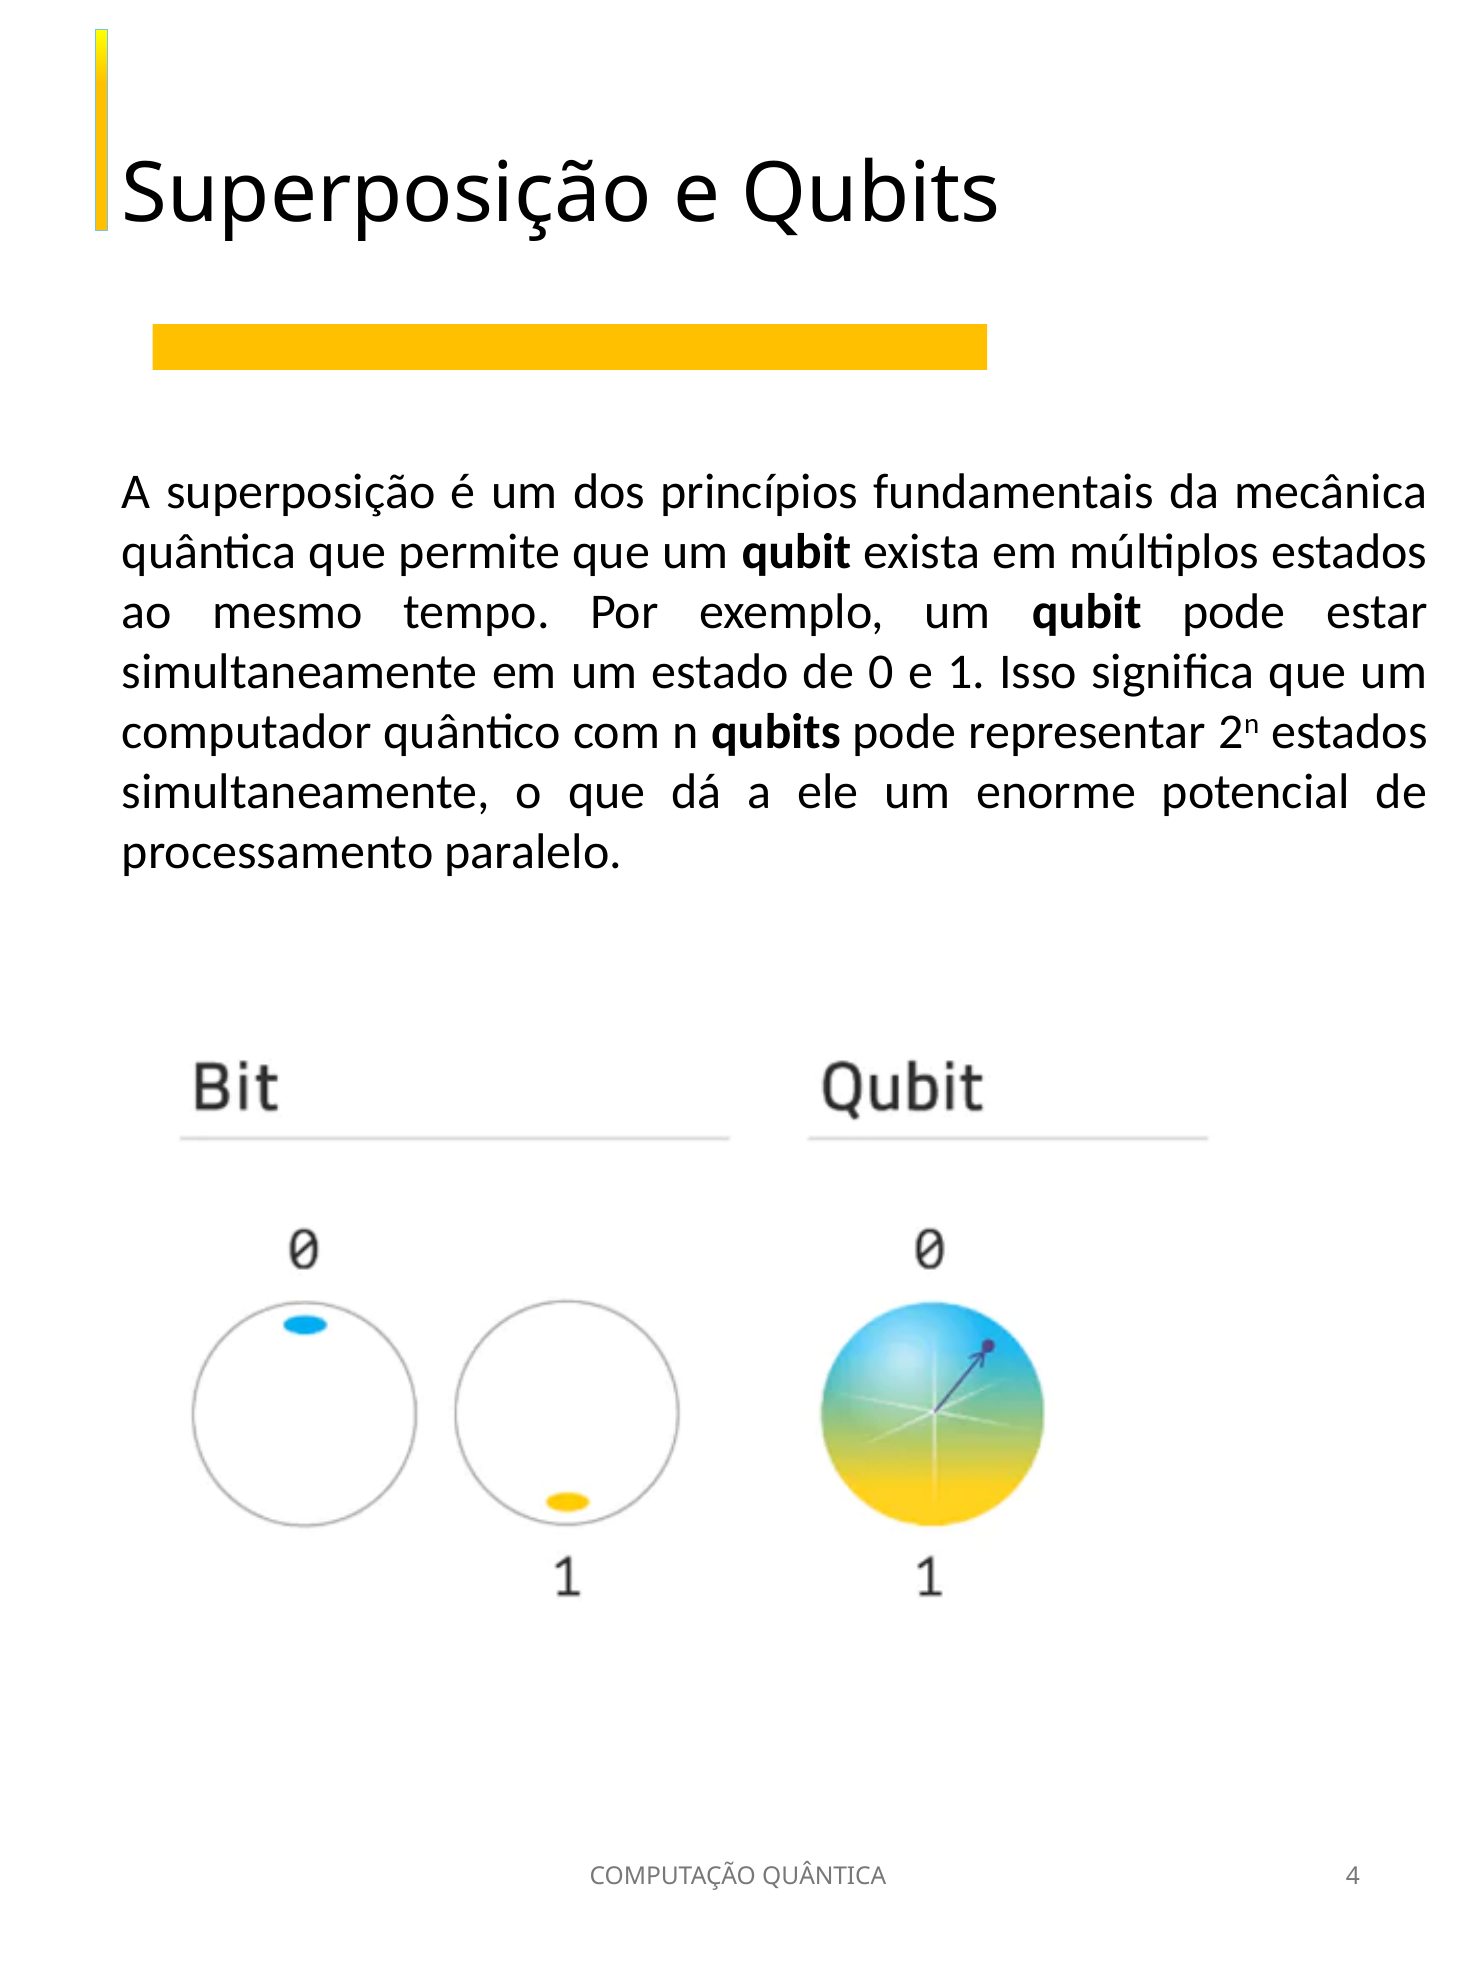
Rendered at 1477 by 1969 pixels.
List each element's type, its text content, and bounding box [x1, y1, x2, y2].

slide_number 4 [1042, 1824, 1375, 1929]
text_box Superposição e Qubits [107, 130, 1443, 246]
text_box [152, 324, 988, 370]
text_box A superposição é um dos princípios fundamentais da mecânica quântica que permite que um qubit exista em múltiplos estados ao mesmo tempo. Por exemplo, um qubit pode estar simultaneamente em um estado de 0 e 1. Isso significa que um computador quântico com n qubits pode representar 2n estados simultaneamente, o que dá a ele um enorme potencial de processamento paralelo. [107, 451, 1443, 886]
footer COMPUTAÇÃO QUÂNTICA [489, 1824, 988, 1929]
text_box [95, 29, 108, 231]
picture [106, 983, 1290, 1662]
